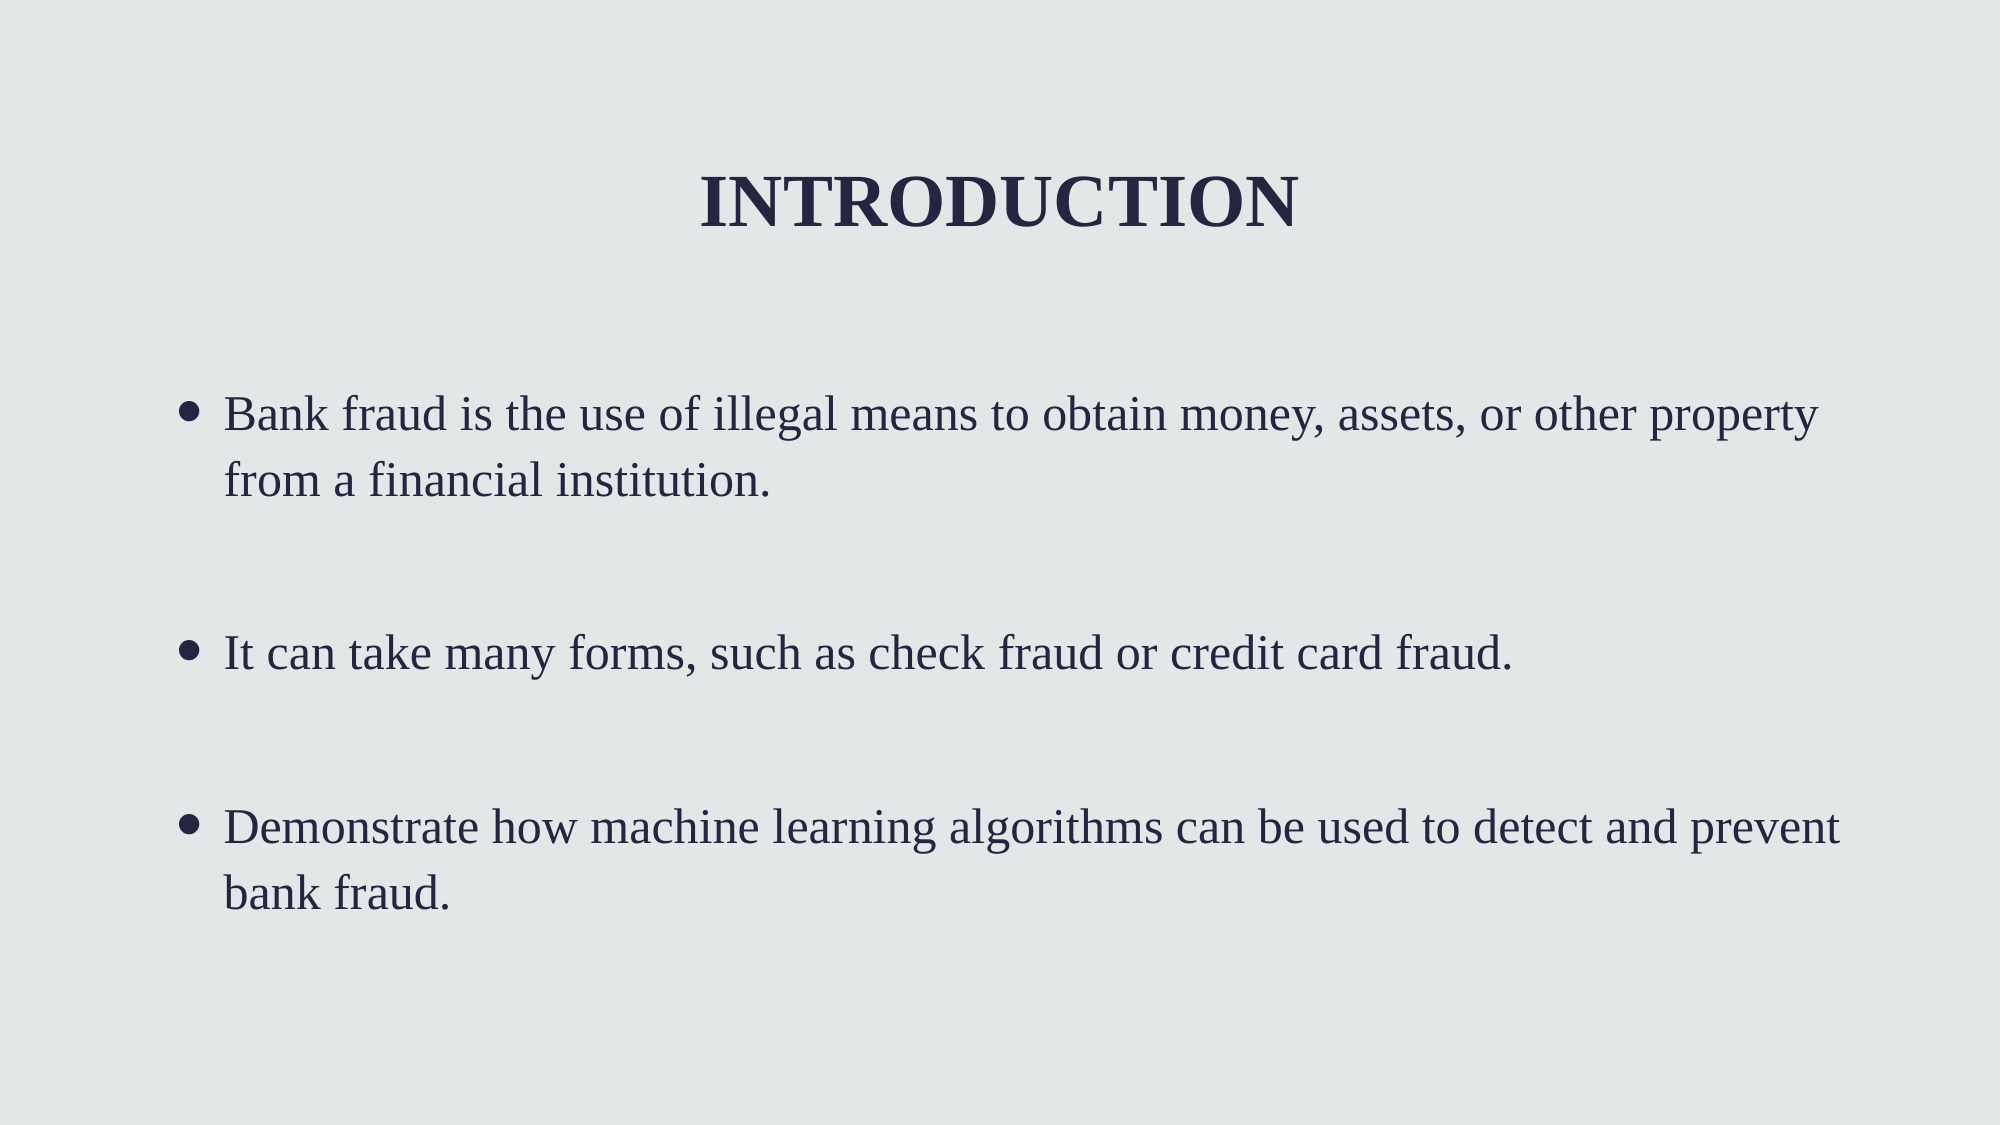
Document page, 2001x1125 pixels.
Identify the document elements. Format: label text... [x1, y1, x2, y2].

title INTRODUCTION [512, 130, 1488, 249]
list Bank fraud is the use of illegal means to obtain money, assets, or other property from a financial institution. It can take many forms, such as check fraud or credit card fraud. Demonstrate how machine learning algorithms can be used to detect and prevent bank fraud. [161, 366, 1902, 962]
